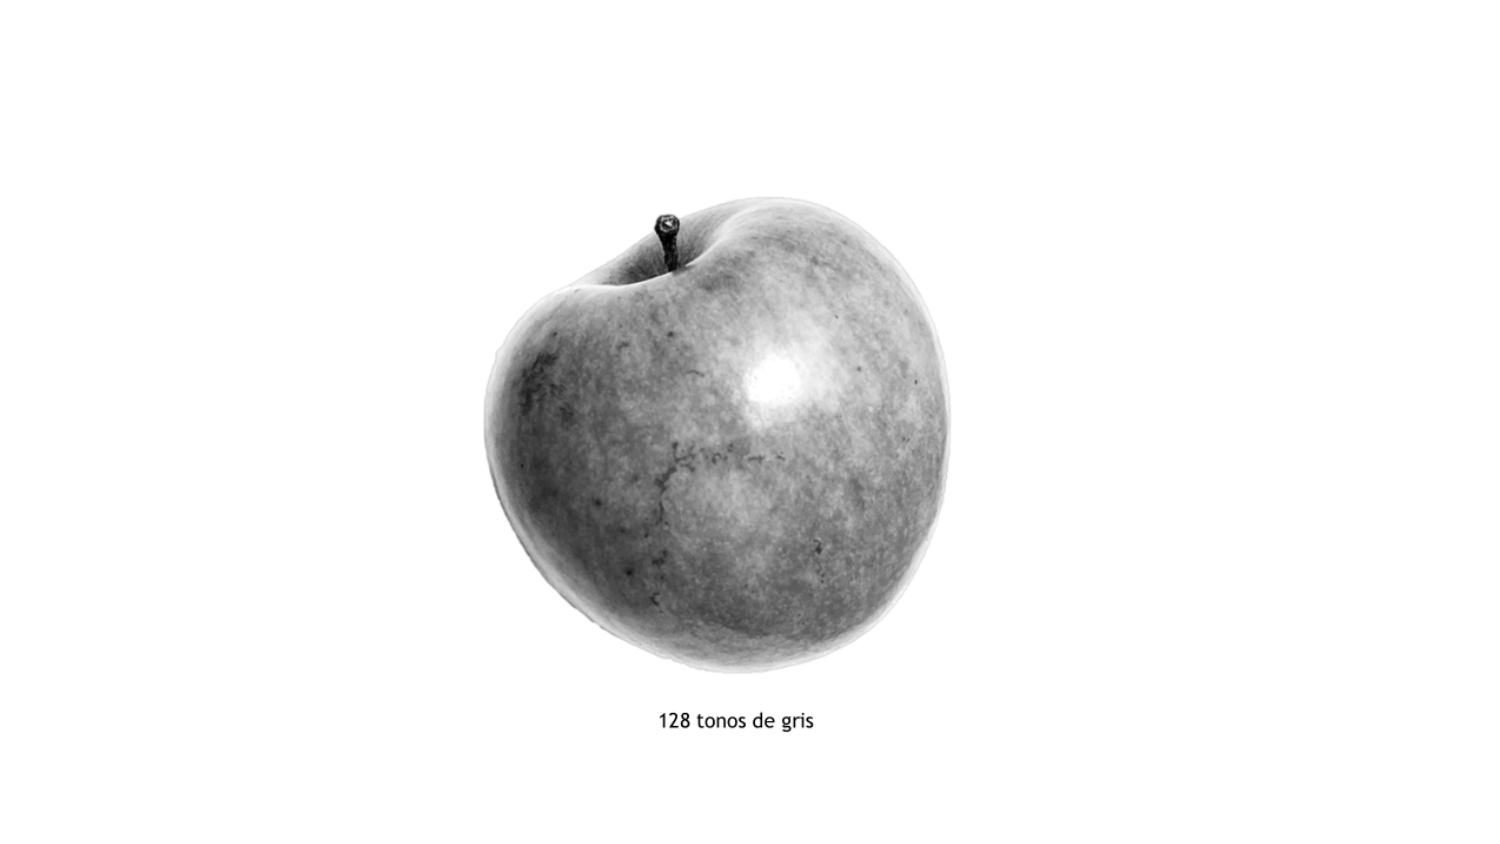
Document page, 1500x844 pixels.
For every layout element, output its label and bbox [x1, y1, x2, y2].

picture [24, 24, 1437, 819]
